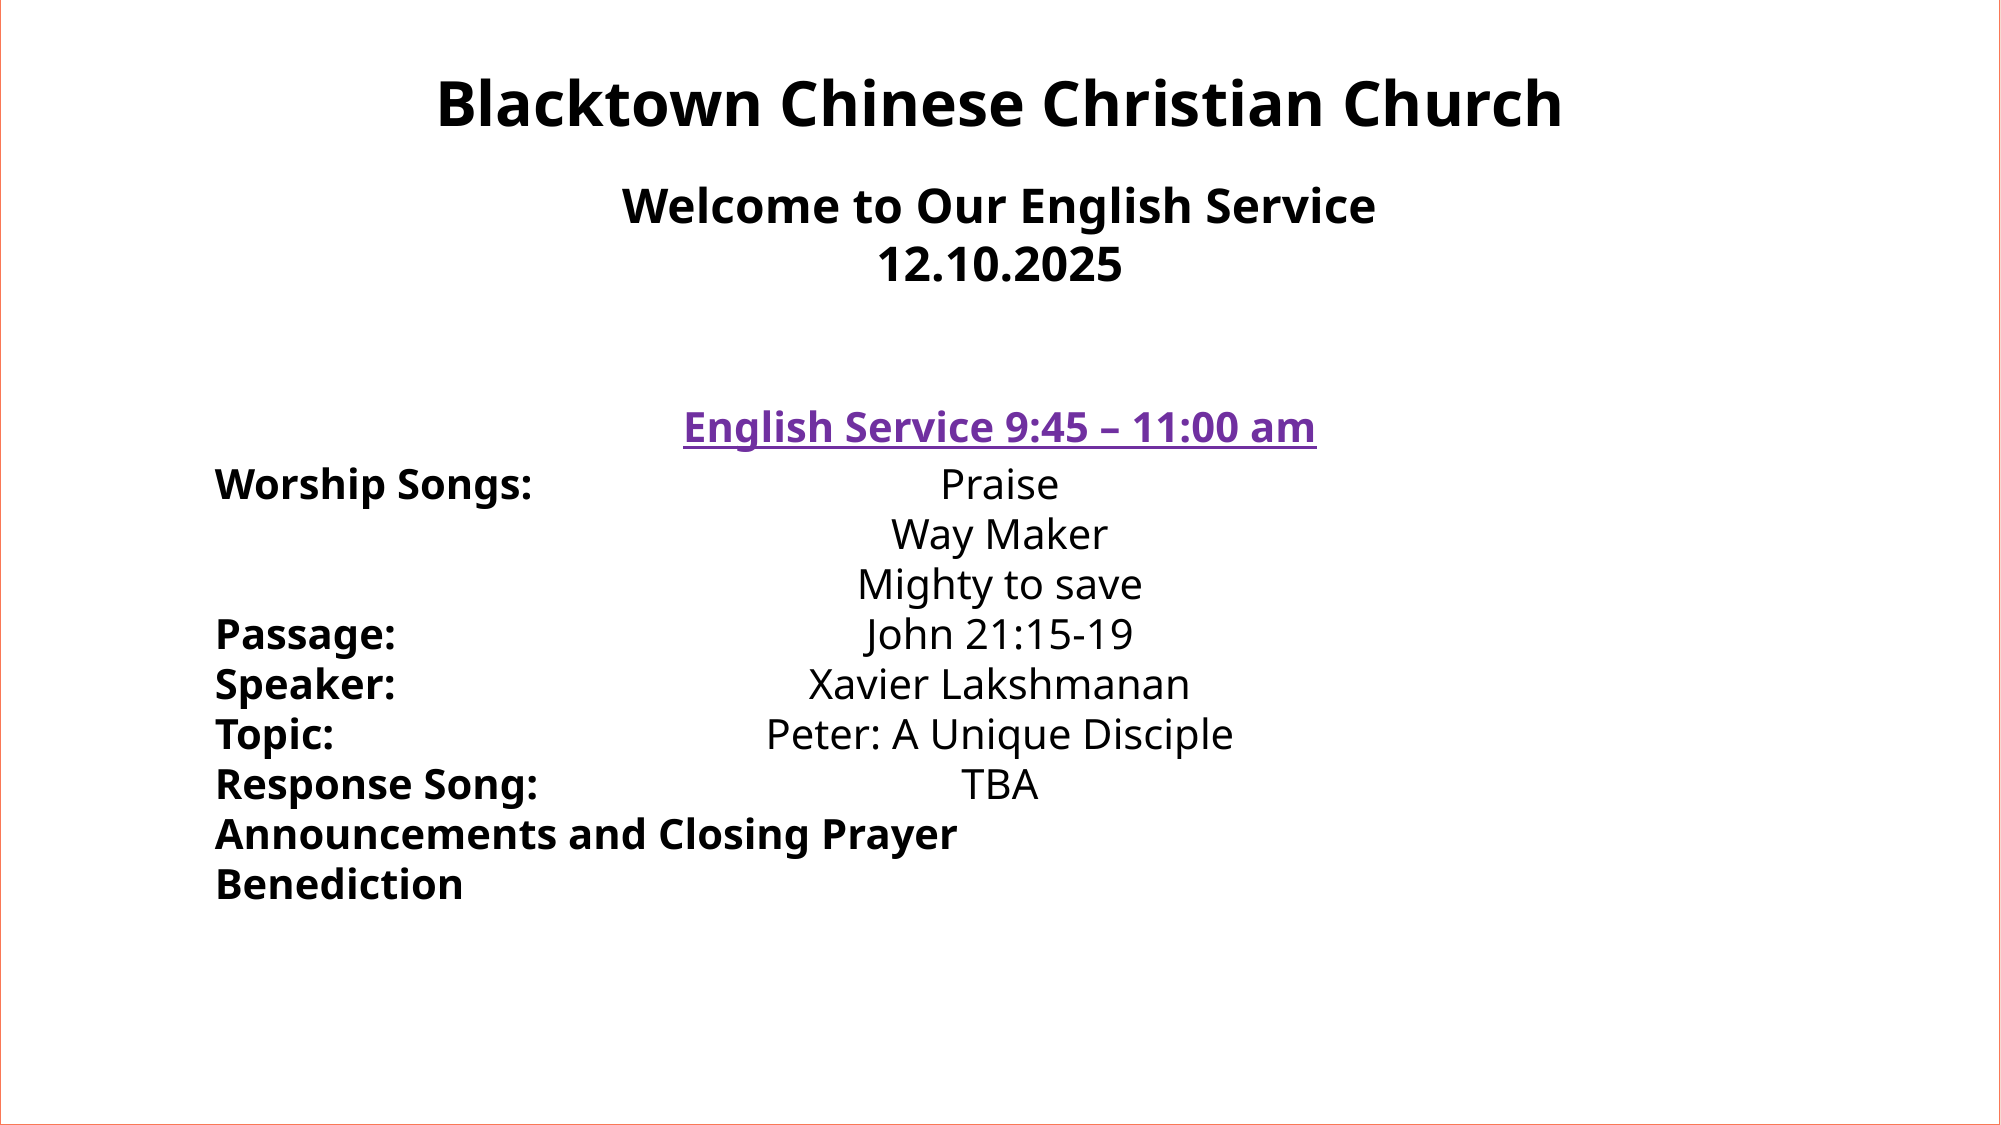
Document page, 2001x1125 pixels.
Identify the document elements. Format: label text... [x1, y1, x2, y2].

text_box Welcome to Our English Service 12.10.2025 [200, 168, 1800, 299]
text_box English Service 9:45 – 11:00 am [200, 393, 1800, 450]
text_box Praise Way Maker Mighty to save John 21:15-19 Xavier Lakshmanan Peter: A Unique Disciple TBA [200, 450, 1800, 915]
text_box [0, 0, 2000, 1125]
text_box Blacktown Chinese Christian Church [200, 56, 1800, 146]
